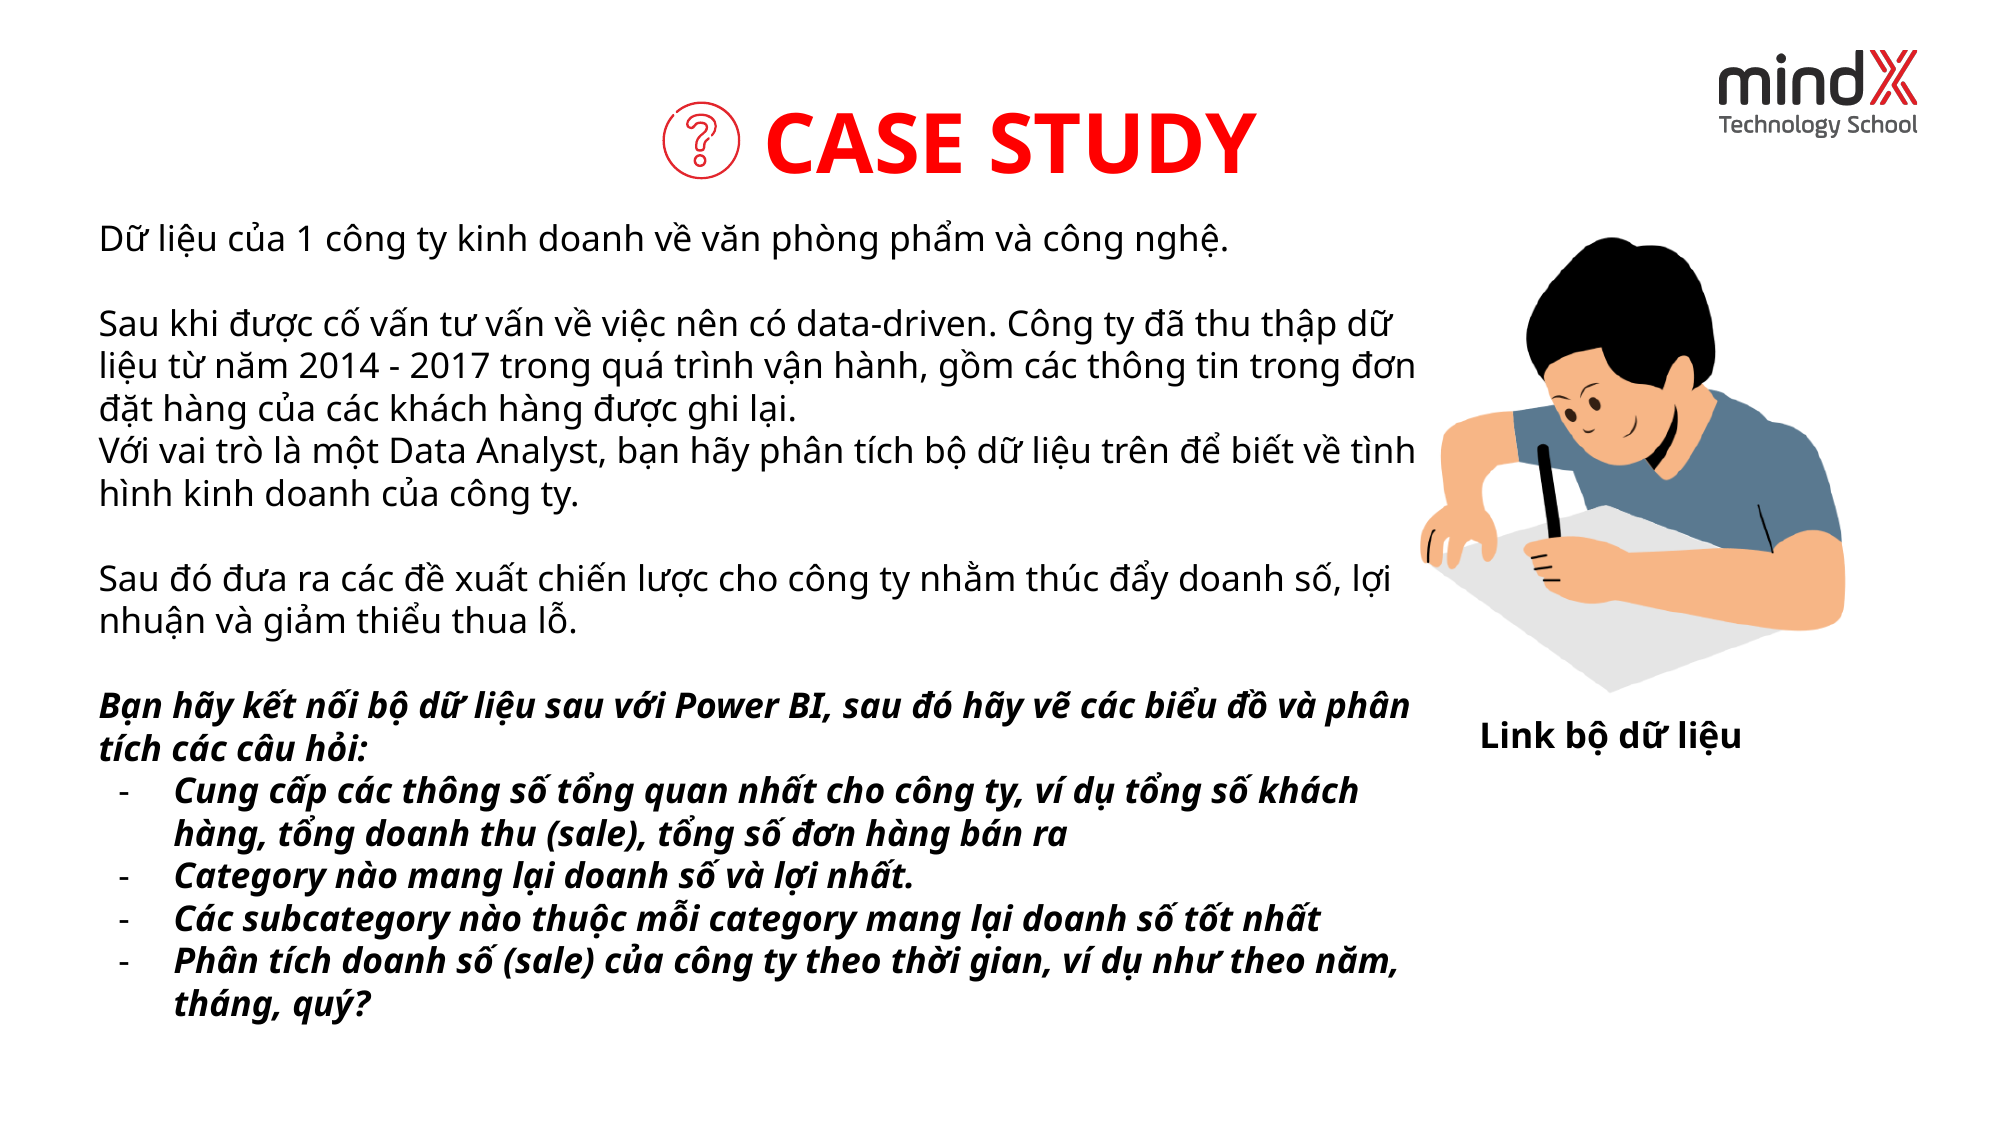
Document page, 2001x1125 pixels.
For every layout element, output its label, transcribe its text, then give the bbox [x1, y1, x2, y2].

picture [1719, 50, 1918, 138]
text_box CASE STUDY [636, 82, 1364, 198]
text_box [662, 101, 741, 180]
picture [1385, 210, 1877, 707]
text_box Link bộ dữ liệu [1464, 716, 1797, 764]
text_box Dữ liệu của 1 công ty kinh doanh về văn phòng phẩm và công nghệ. Sau khi được cố vấn tư vấn về việc nên có data-driven. Công ty đã thu thập dữ liệu từ năm 2014 - 2017 trong quá trình vận hành, gồm các thông tin trong đơn đặt hàng của các khách hàng được ghi lại. Với vai trò là một Data Analyst, bạn hãy phân tích bộ dữ liệu trên để biết về tình hình kinh doanh của công ty. Sau đó đưa ra các đề xuất chiến lược cho công ty nhằm thúc đẩy doanh số, lợi nhuận và giảm thiểu thua lỗ. Bạn hãy kết nối bộ dữ liệu sau với Power BI, sau đó hãy vẽ các biểu đồ và phân tích các câu hỏi: Cung cấp các thông số tổng quan nhất cho công ty, ví dụ tổng số khách hàng, tổng doanh thu (sale), tổng số đơn hàng bán ra Category nào mang lại doanh số và lợi nhất. Các subcategory nào thuộc mỗi category mang lại doanh số tốt nhất Phân tích doanh số (sale) của công ty theo thời gian, ví dụ như theo năm, tháng, quý? [83, 158, 1460, 1081]
